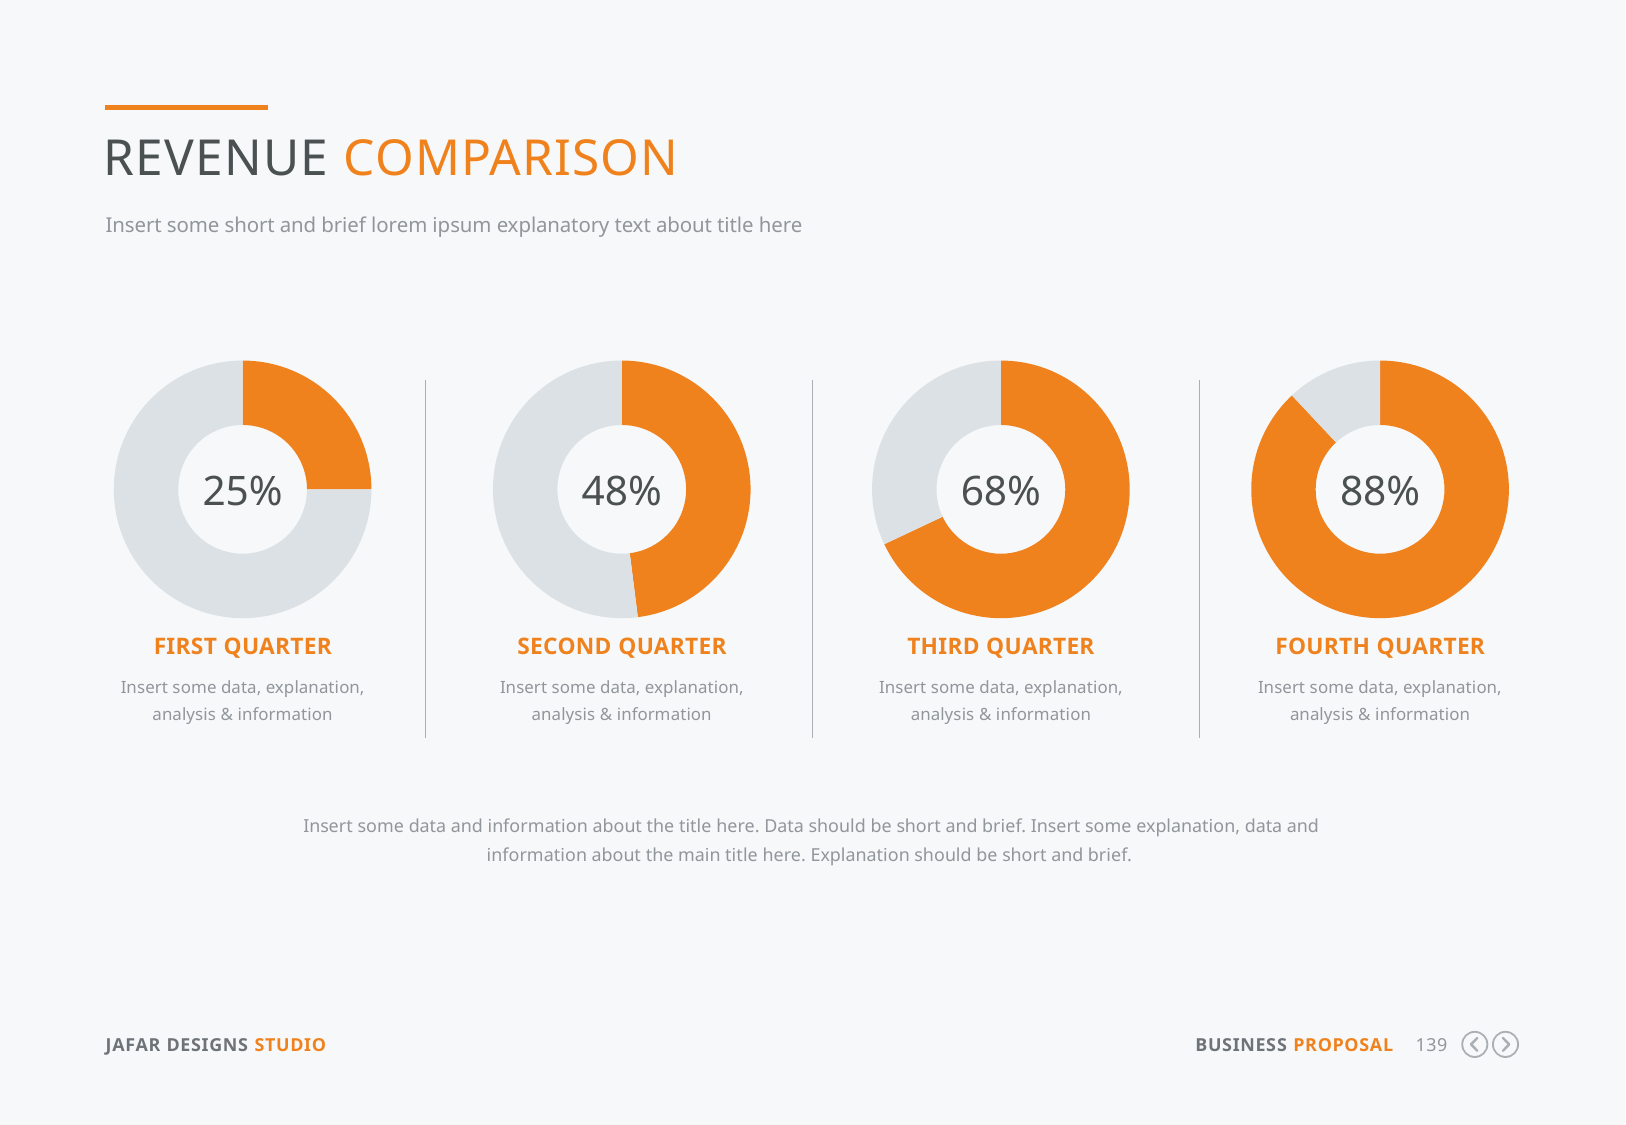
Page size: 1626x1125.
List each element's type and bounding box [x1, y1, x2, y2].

text_box [865, 631, 1137, 659]
chart [1242, 355, 1518, 624]
text_box [1244, 631, 1516, 659]
chart [863, 355, 1138, 624]
text_box [1244, 670, 1516, 724]
text_box [865, 670, 1137, 724]
text_box [485, 631, 758, 659]
list [105, 209, 1519, 241]
text_box [485, 670, 758, 724]
text_box [106, 670, 379, 724]
list [103, 125, 1518, 188]
chart [484, 355, 759, 624]
text_box [258, 808, 1367, 865]
text_box [106, 631, 379, 659]
chart [105, 355, 380, 624]
